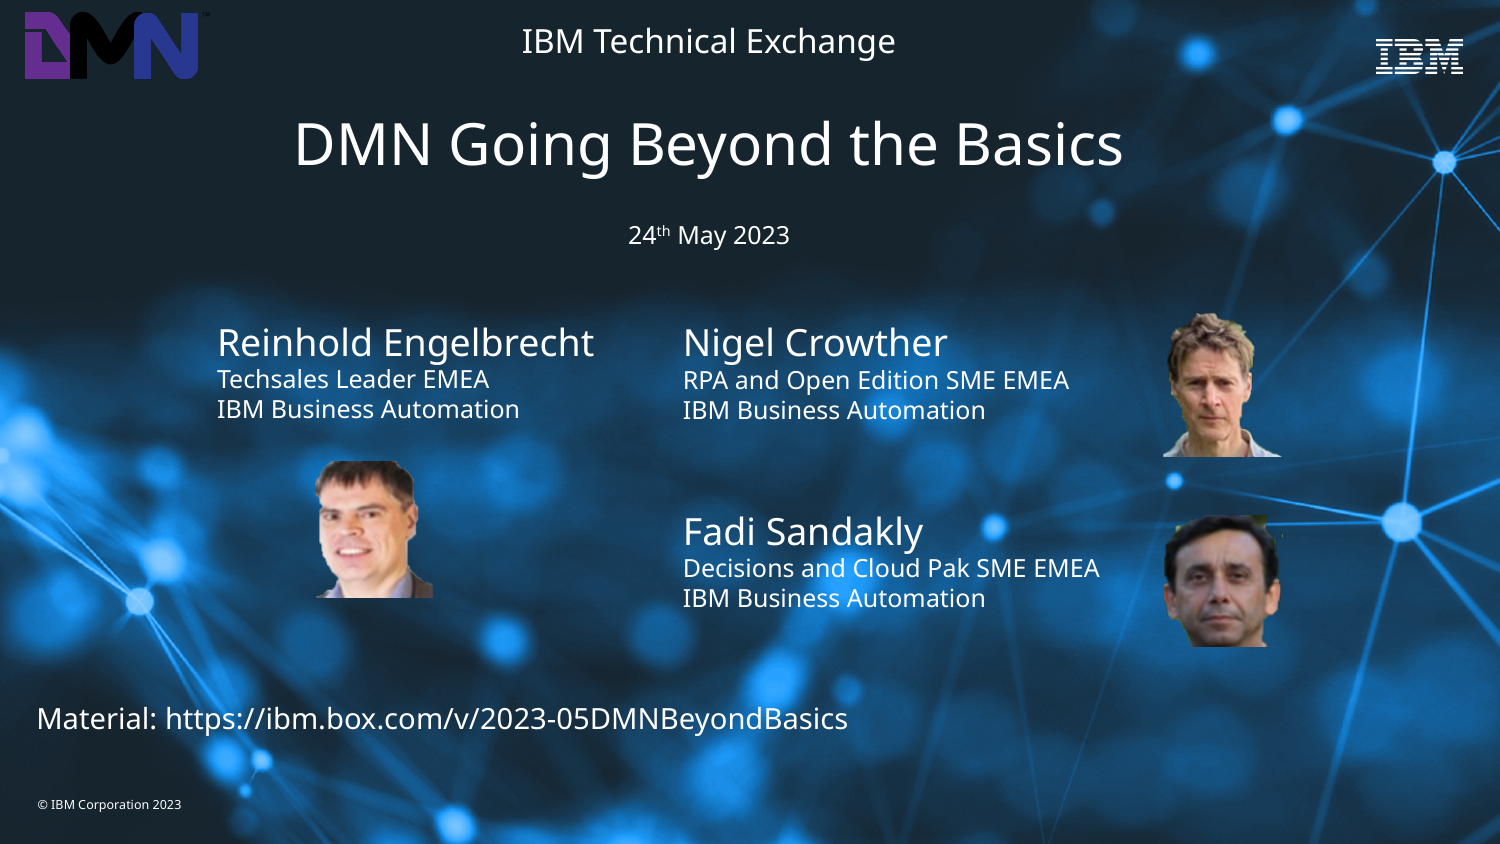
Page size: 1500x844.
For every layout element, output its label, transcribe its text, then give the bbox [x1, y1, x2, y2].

text_box Material: https://ibm.box.com/v/2023-05DMNBeyondBasics [21, 658, 956, 779]
title IBM Technical Exchange DMN Going Beyond the Basics 24th May 2023 [37, 24, 1381, 254]
text_box Reinhold Engelbrecht Techsales Leader EMEA IBM Business Automation [202, 311, 631, 432]
text_box Nigel Crowther RPA and Open Edition SME EMEA IBM Business Automation [668, 311, 1161, 432]
text_box Fadi Sandakly Decisions and Cloud Pak SME EMEA IBM Business Automation [668, 500, 1186, 620]
picture [0, 0, 1500, 844]
footer © IBM Corporation 2023 [37, 793, 1088, 816]
